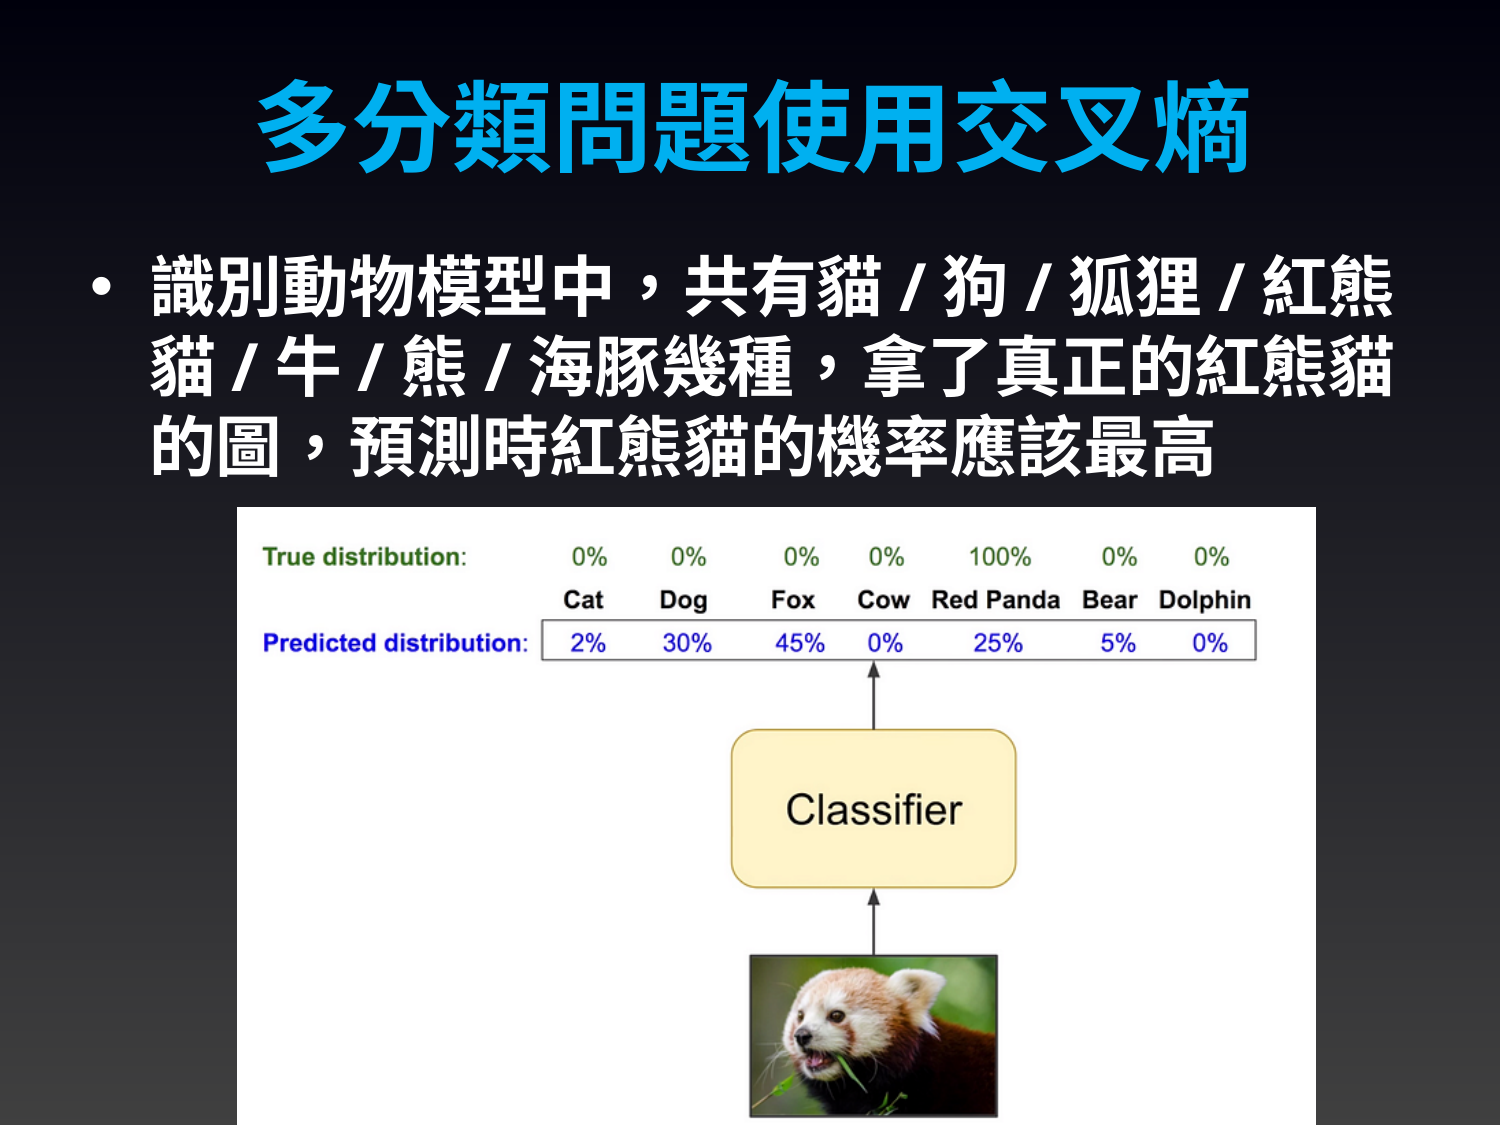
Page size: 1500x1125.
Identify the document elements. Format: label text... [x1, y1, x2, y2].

text_box 識別動物模型中，共有貓/狗/狐狸/紅熊貓/牛/熊/海豚幾種，拿了真正的紅熊貓的圖，預測時紅熊貓的機率應該最高 [75, 237, 1450, 493]
text_box 多分類問題使用交叉熵 [237, 37, 1338, 200]
picture [237, 507, 1316, 1125]
